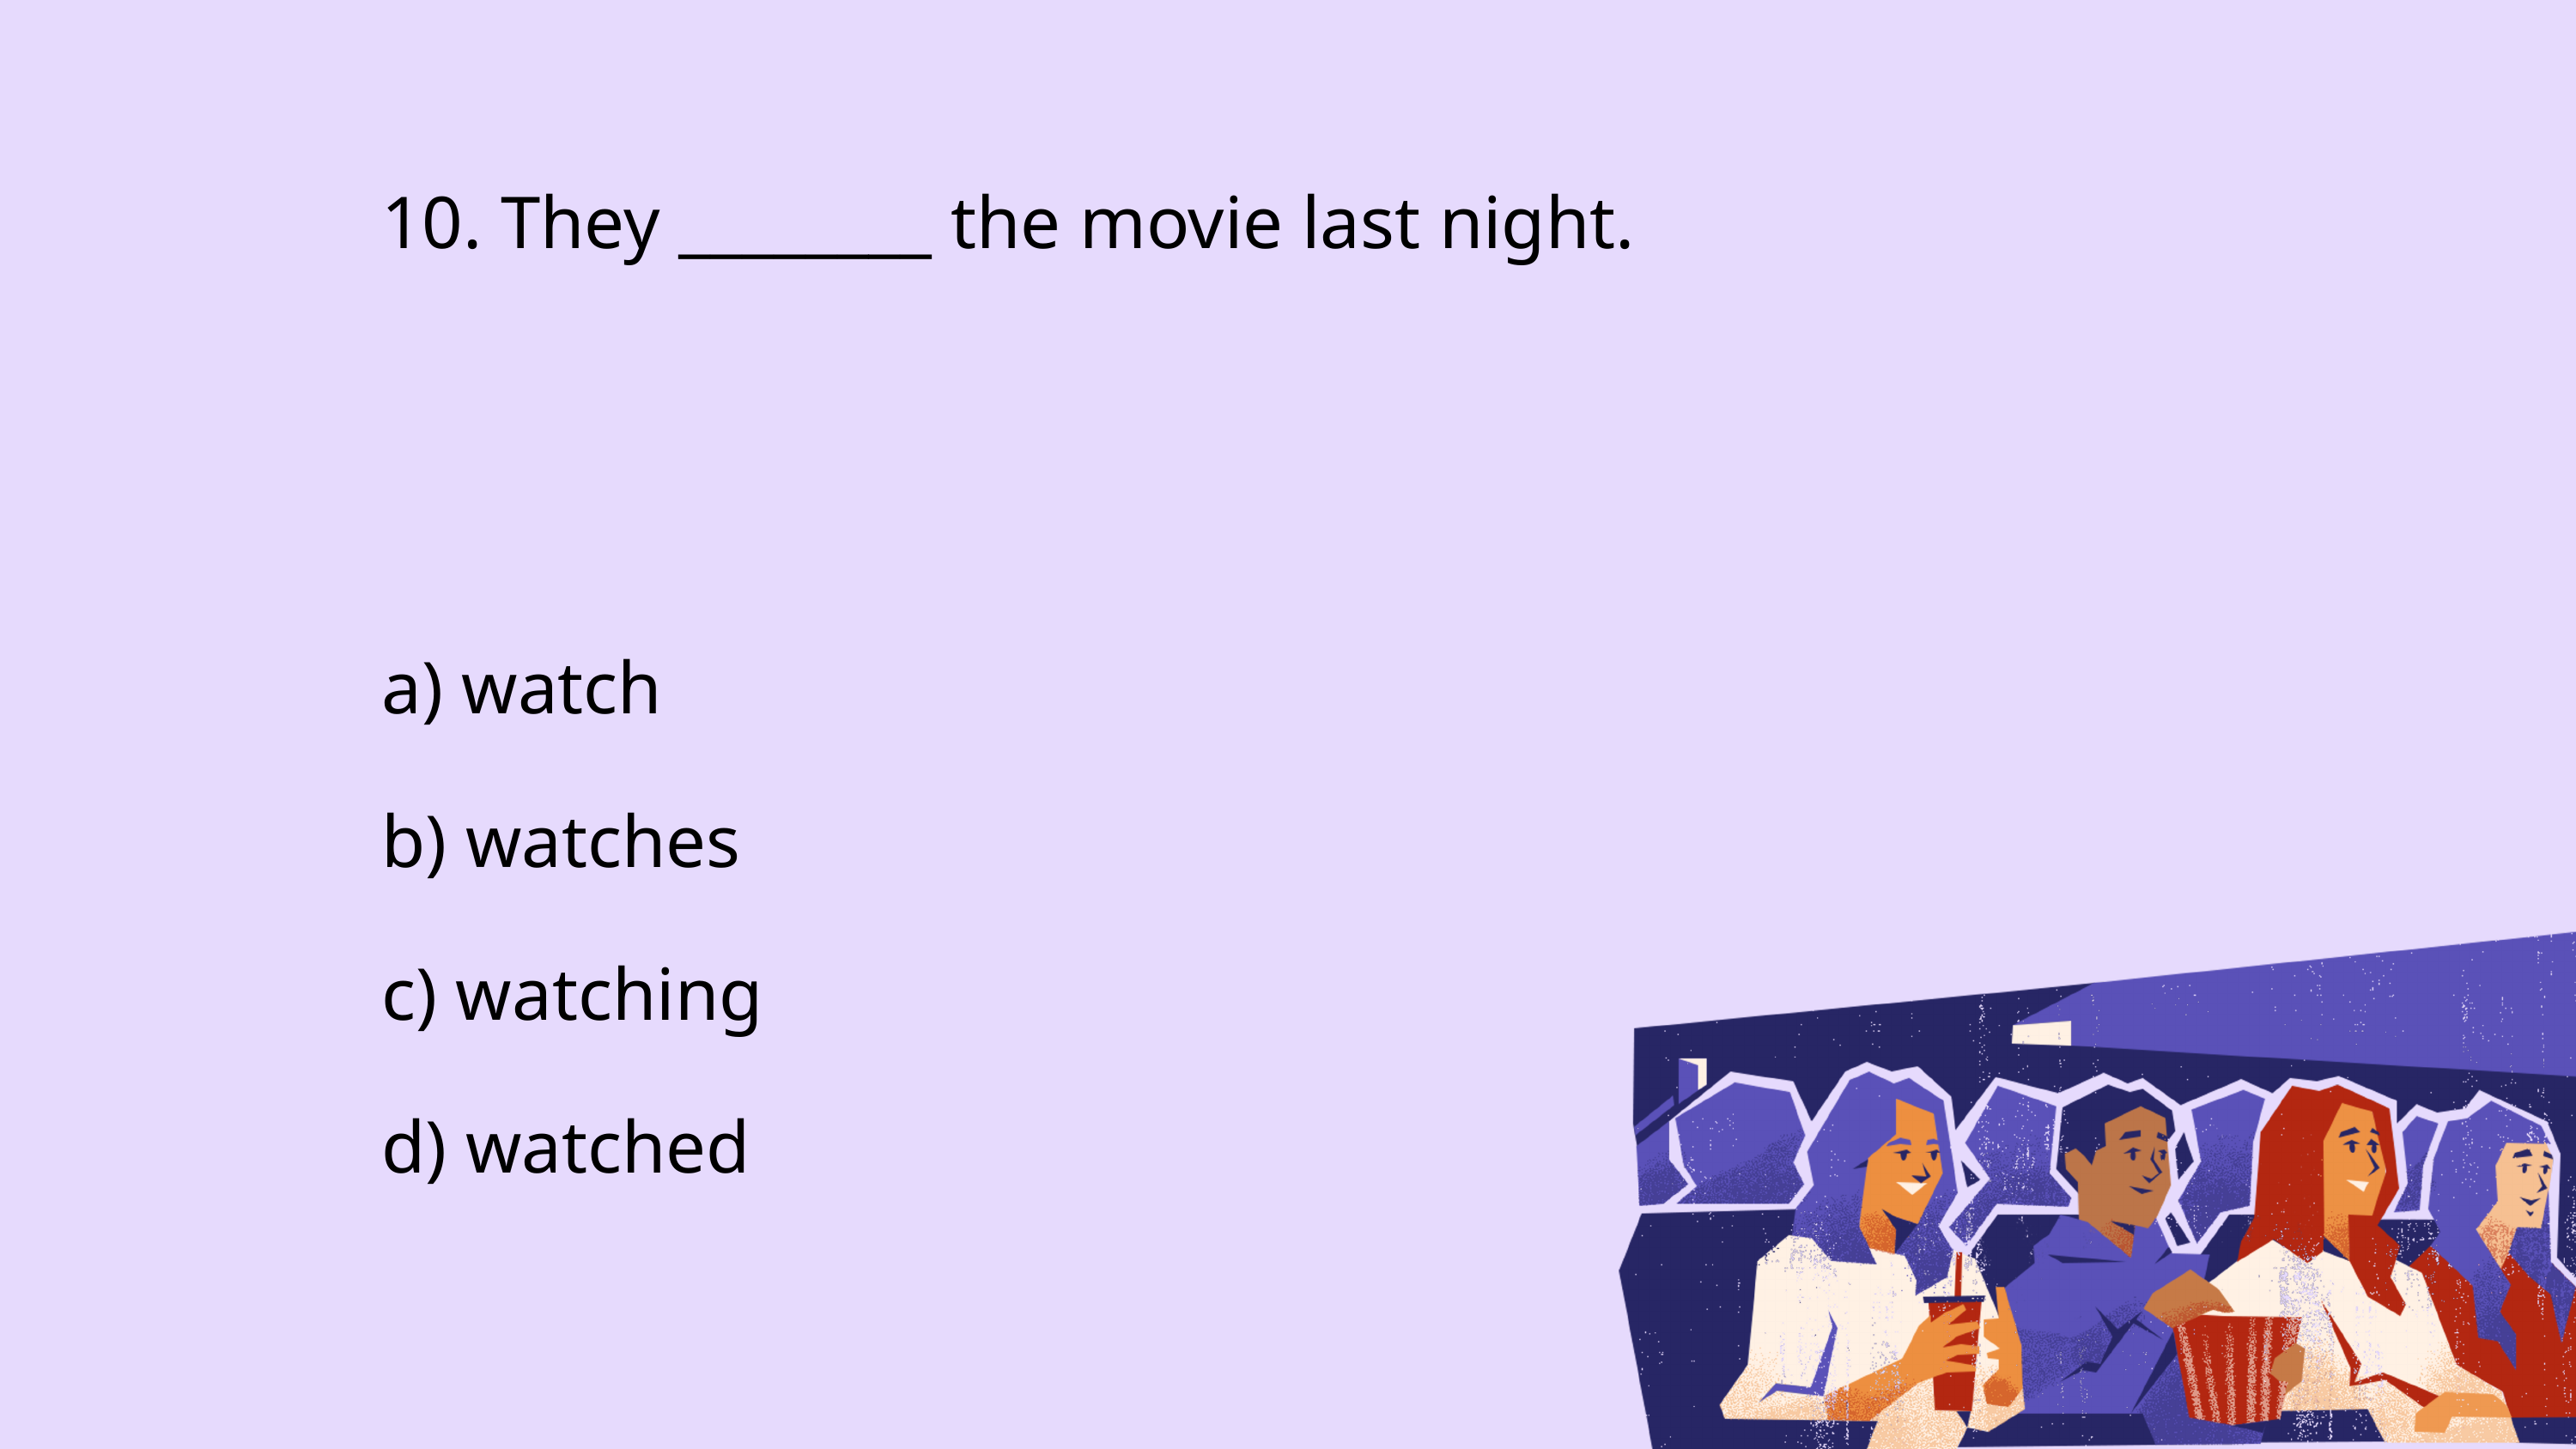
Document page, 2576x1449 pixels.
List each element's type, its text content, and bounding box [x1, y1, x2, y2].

text_box 10. They ________ the movie last night. [381, 186, 2332, 264]
text_box a) watch b) watches c) watching d) watched [381, 652, 2182, 1188]
text_box [1618, 930, 2576, 1449]
